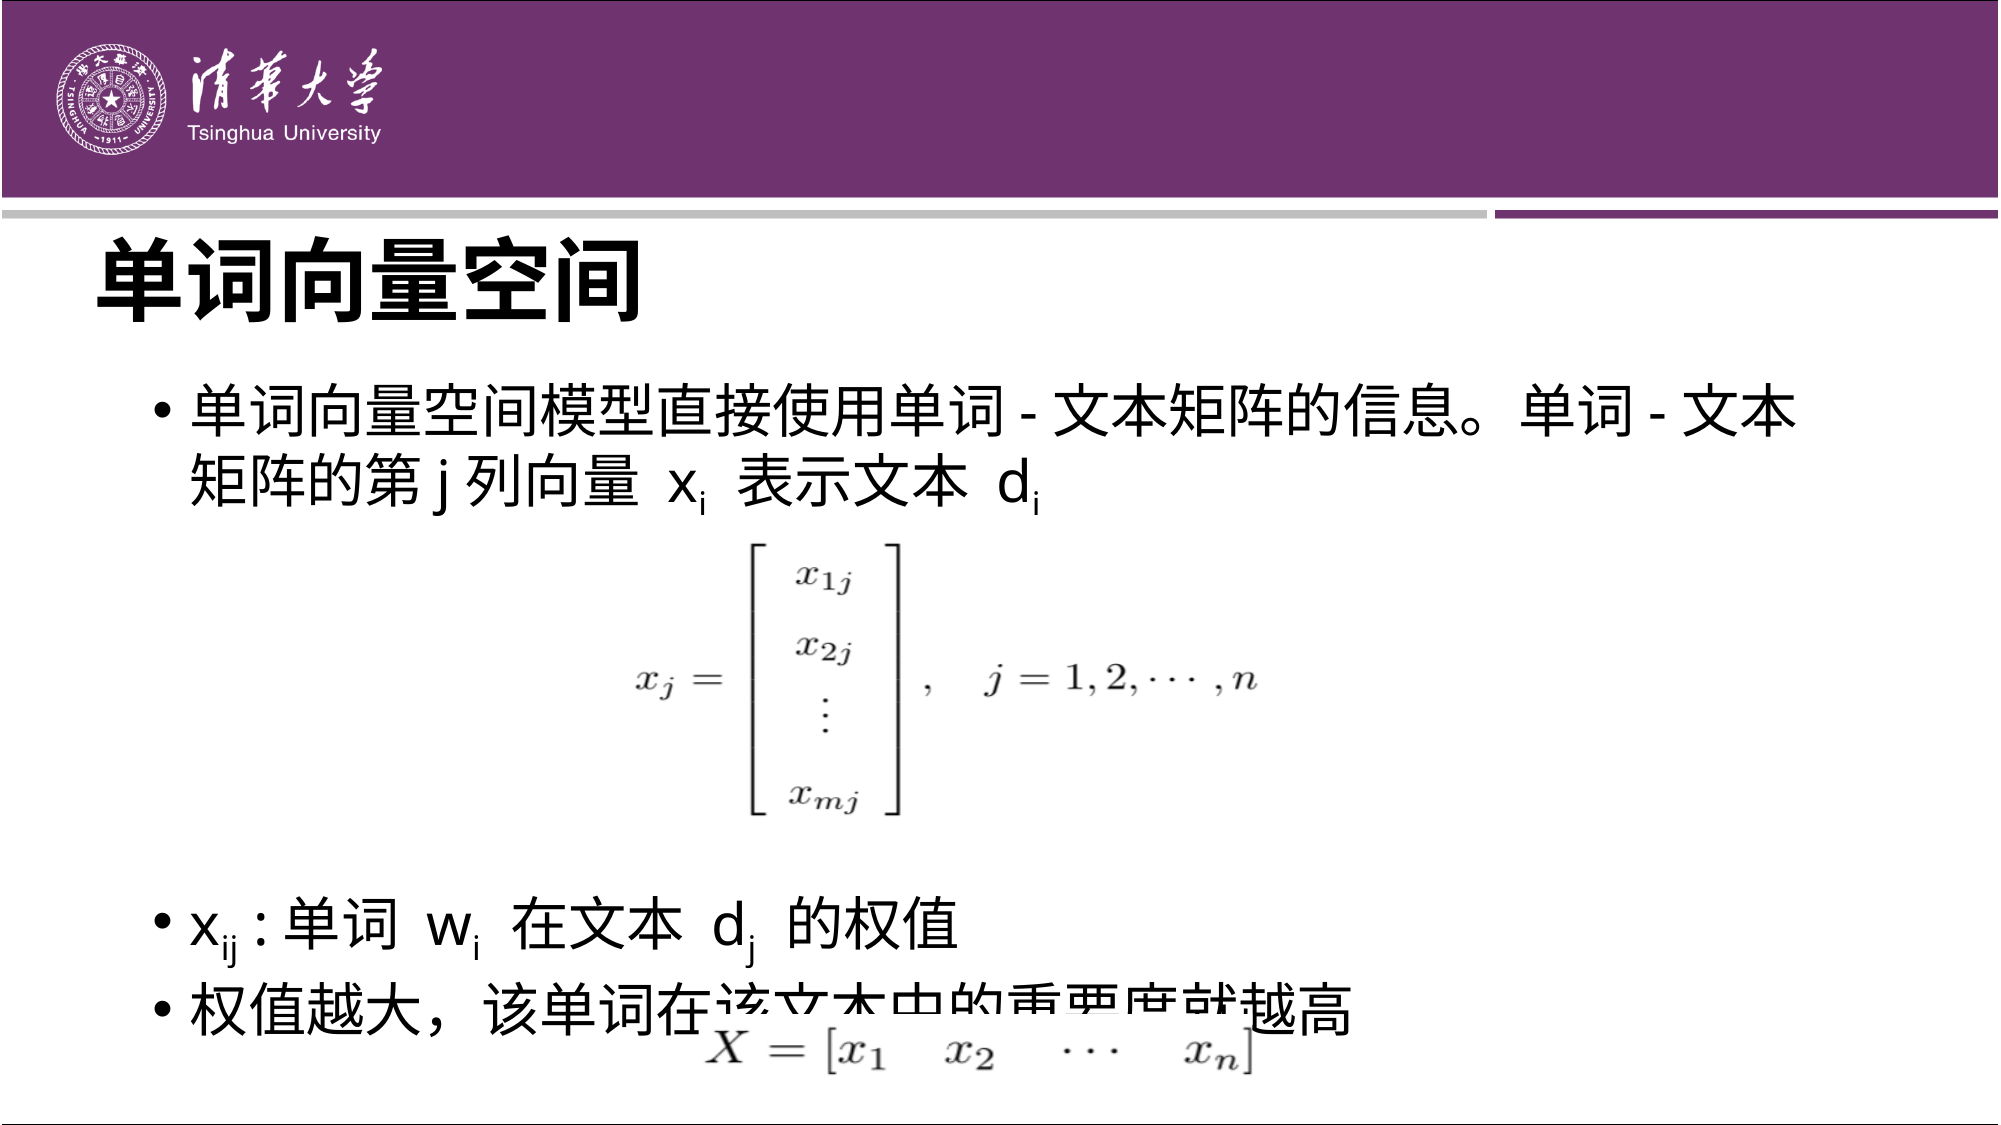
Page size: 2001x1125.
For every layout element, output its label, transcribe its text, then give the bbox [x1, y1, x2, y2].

list 单词向量空间模型直接使用单词-文本矩阵的信息。单词-文本矩阵的第j列向量 xj 表示文本 dj xij :单词 wi 在文本 dj 的权值 权值越大，该单词在该文本中的重要度就越高 [137, 374, 1863, 1089]
title 单词向量空间 [78, 176, 666, 394]
picture [2, 0, 1998, 1125]
